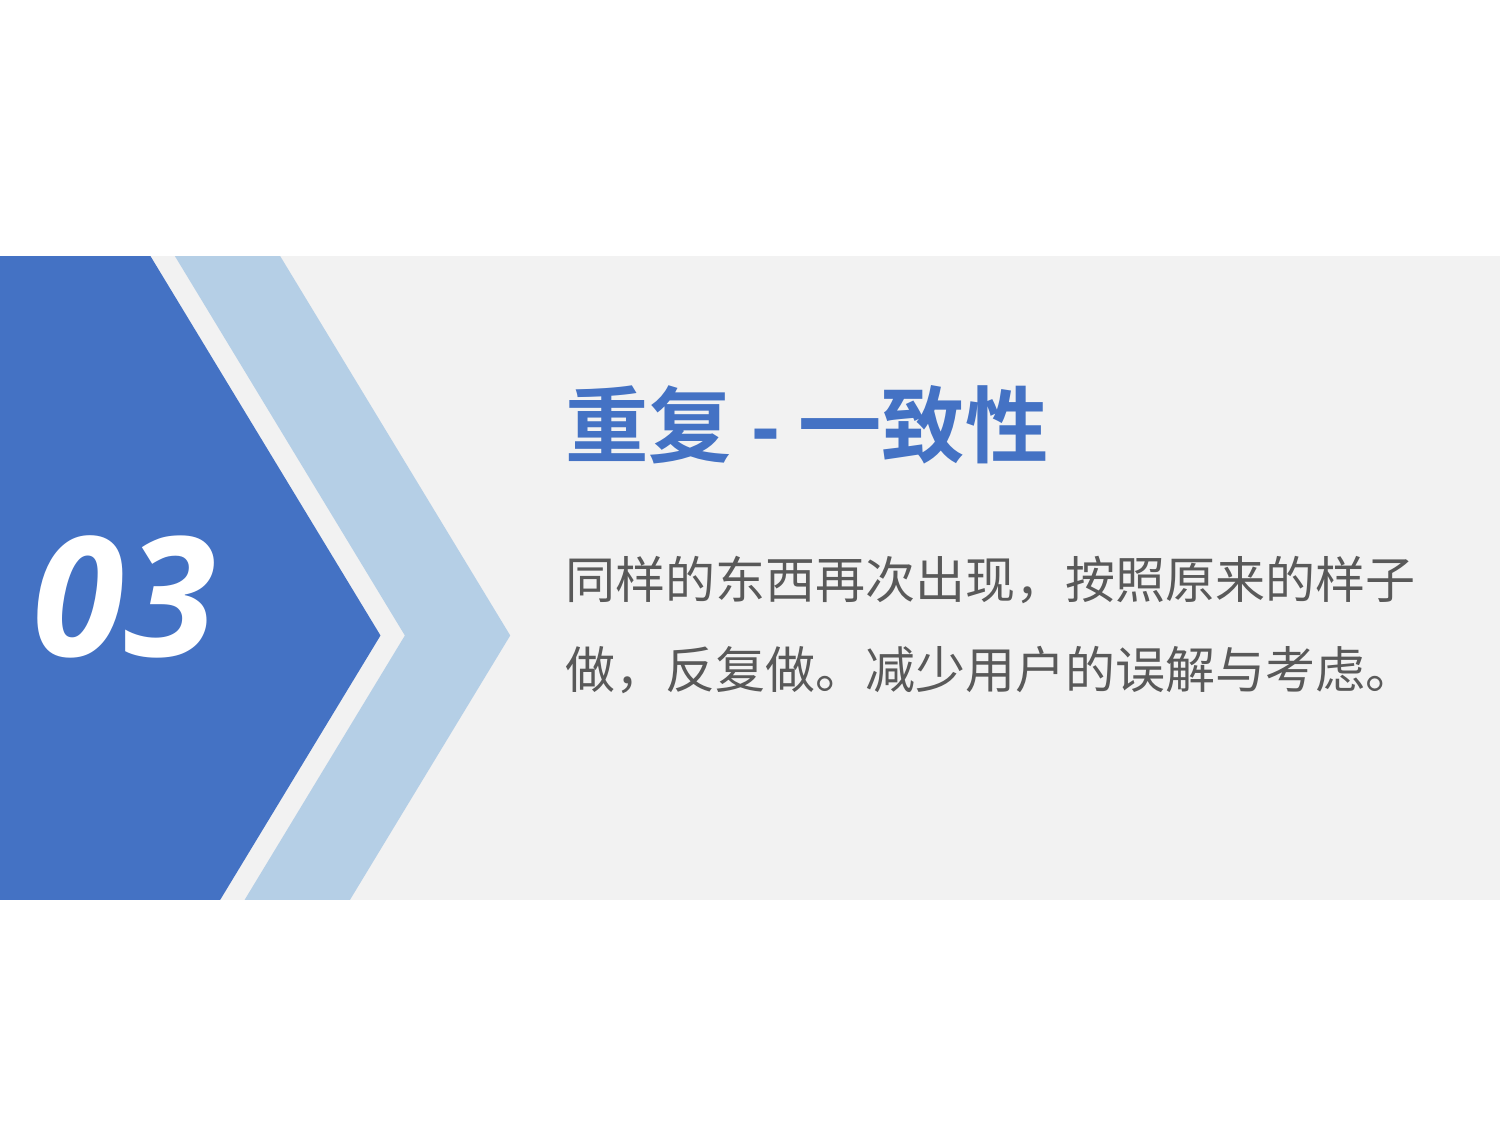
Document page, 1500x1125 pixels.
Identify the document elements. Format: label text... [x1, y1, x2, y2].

text_box 同样的东西再次出现，按照原来的样子做，反复做。减少用户的误解与考虑。 [550, 510, 1432, 1014]
text_box 03 [17, 482, 257, 723]
text_box 重复-一致性 [550, 347, 1461, 511]
